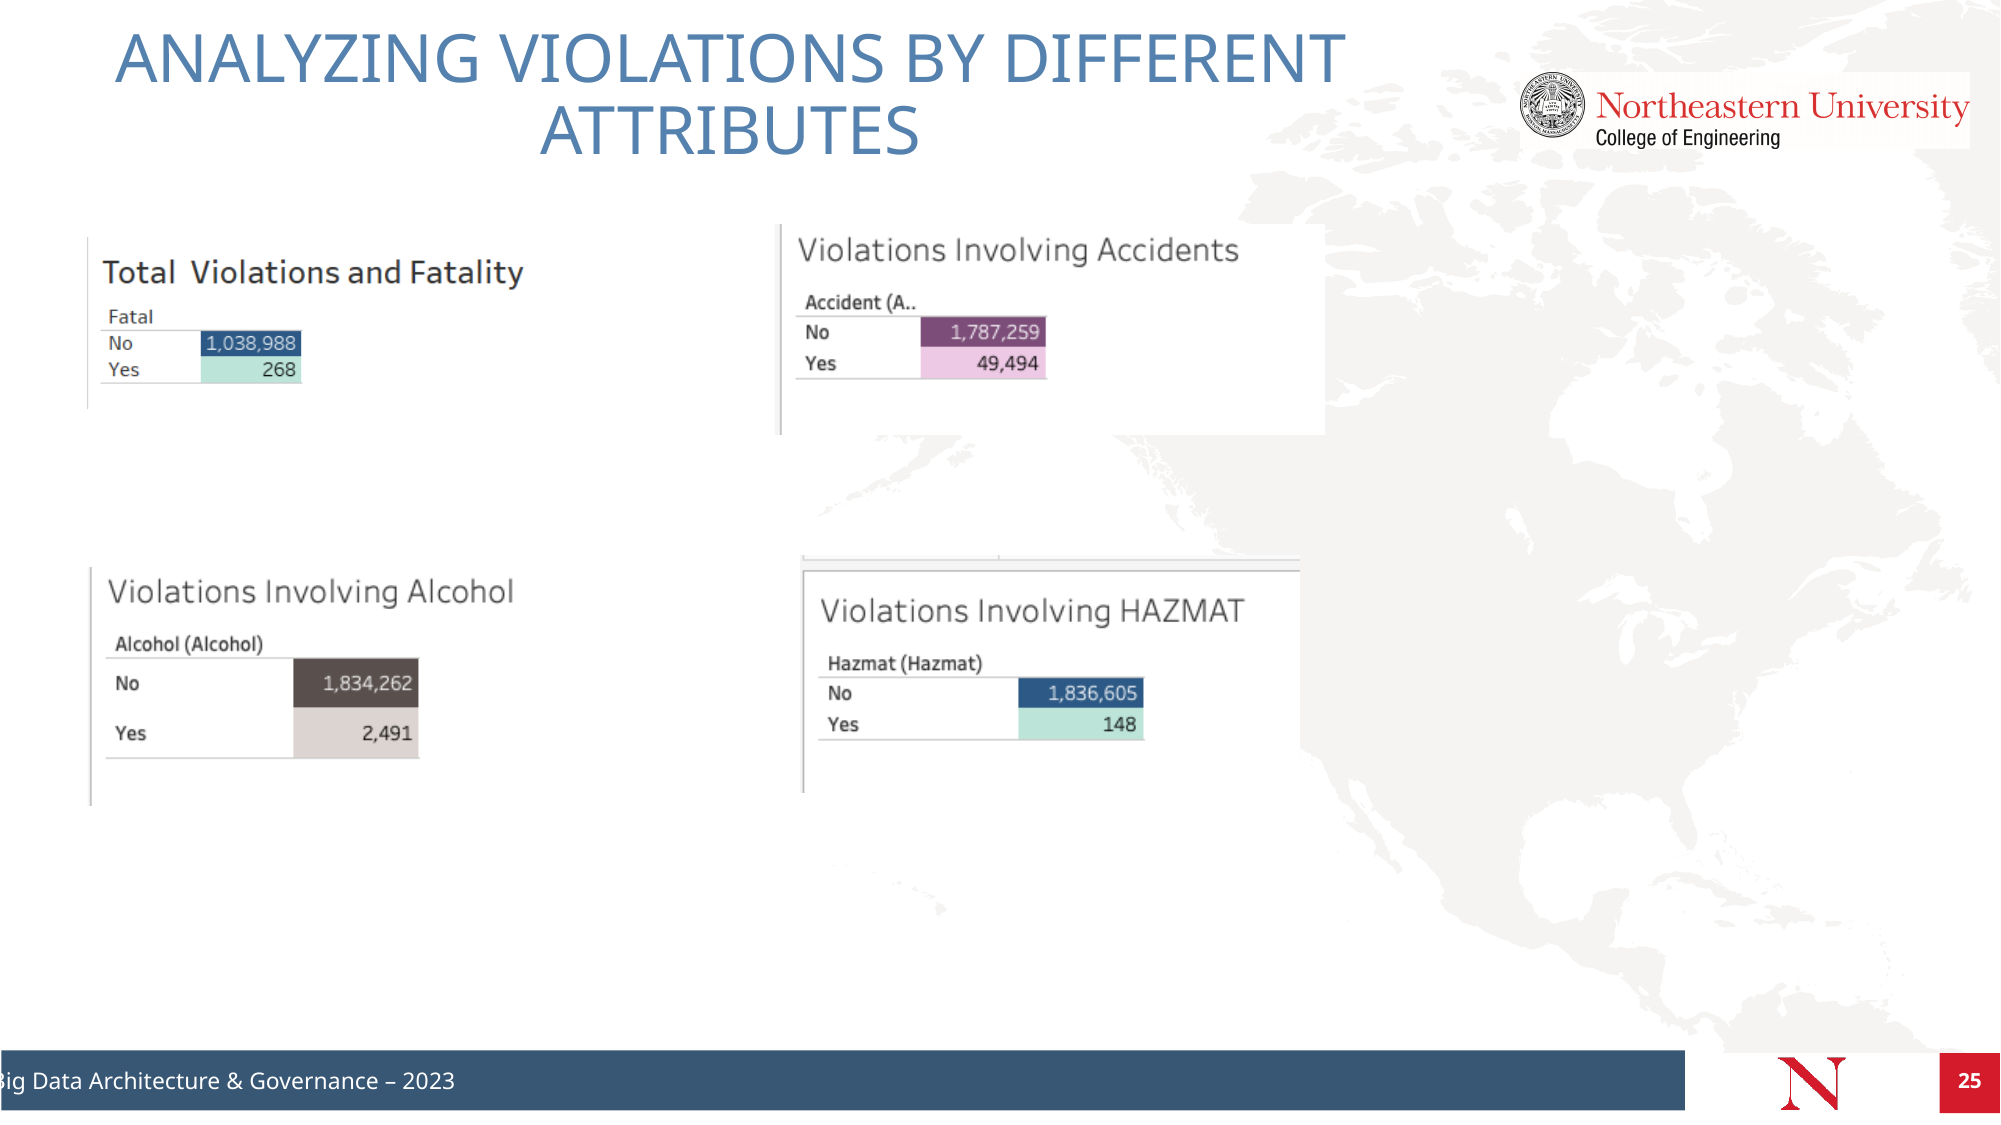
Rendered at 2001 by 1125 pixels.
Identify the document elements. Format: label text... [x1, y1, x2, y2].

picture [1766, 1053, 1857, 1125]
picture [774, 224, 1325, 435]
title Analyzing Violations by different attributes [0, 24, 1488, 98]
picture [799, 555, 1301, 793]
picture [87, 567, 613, 806]
picture [87, 237, 533, 409]
picture [1520, 72, 1970, 149]
